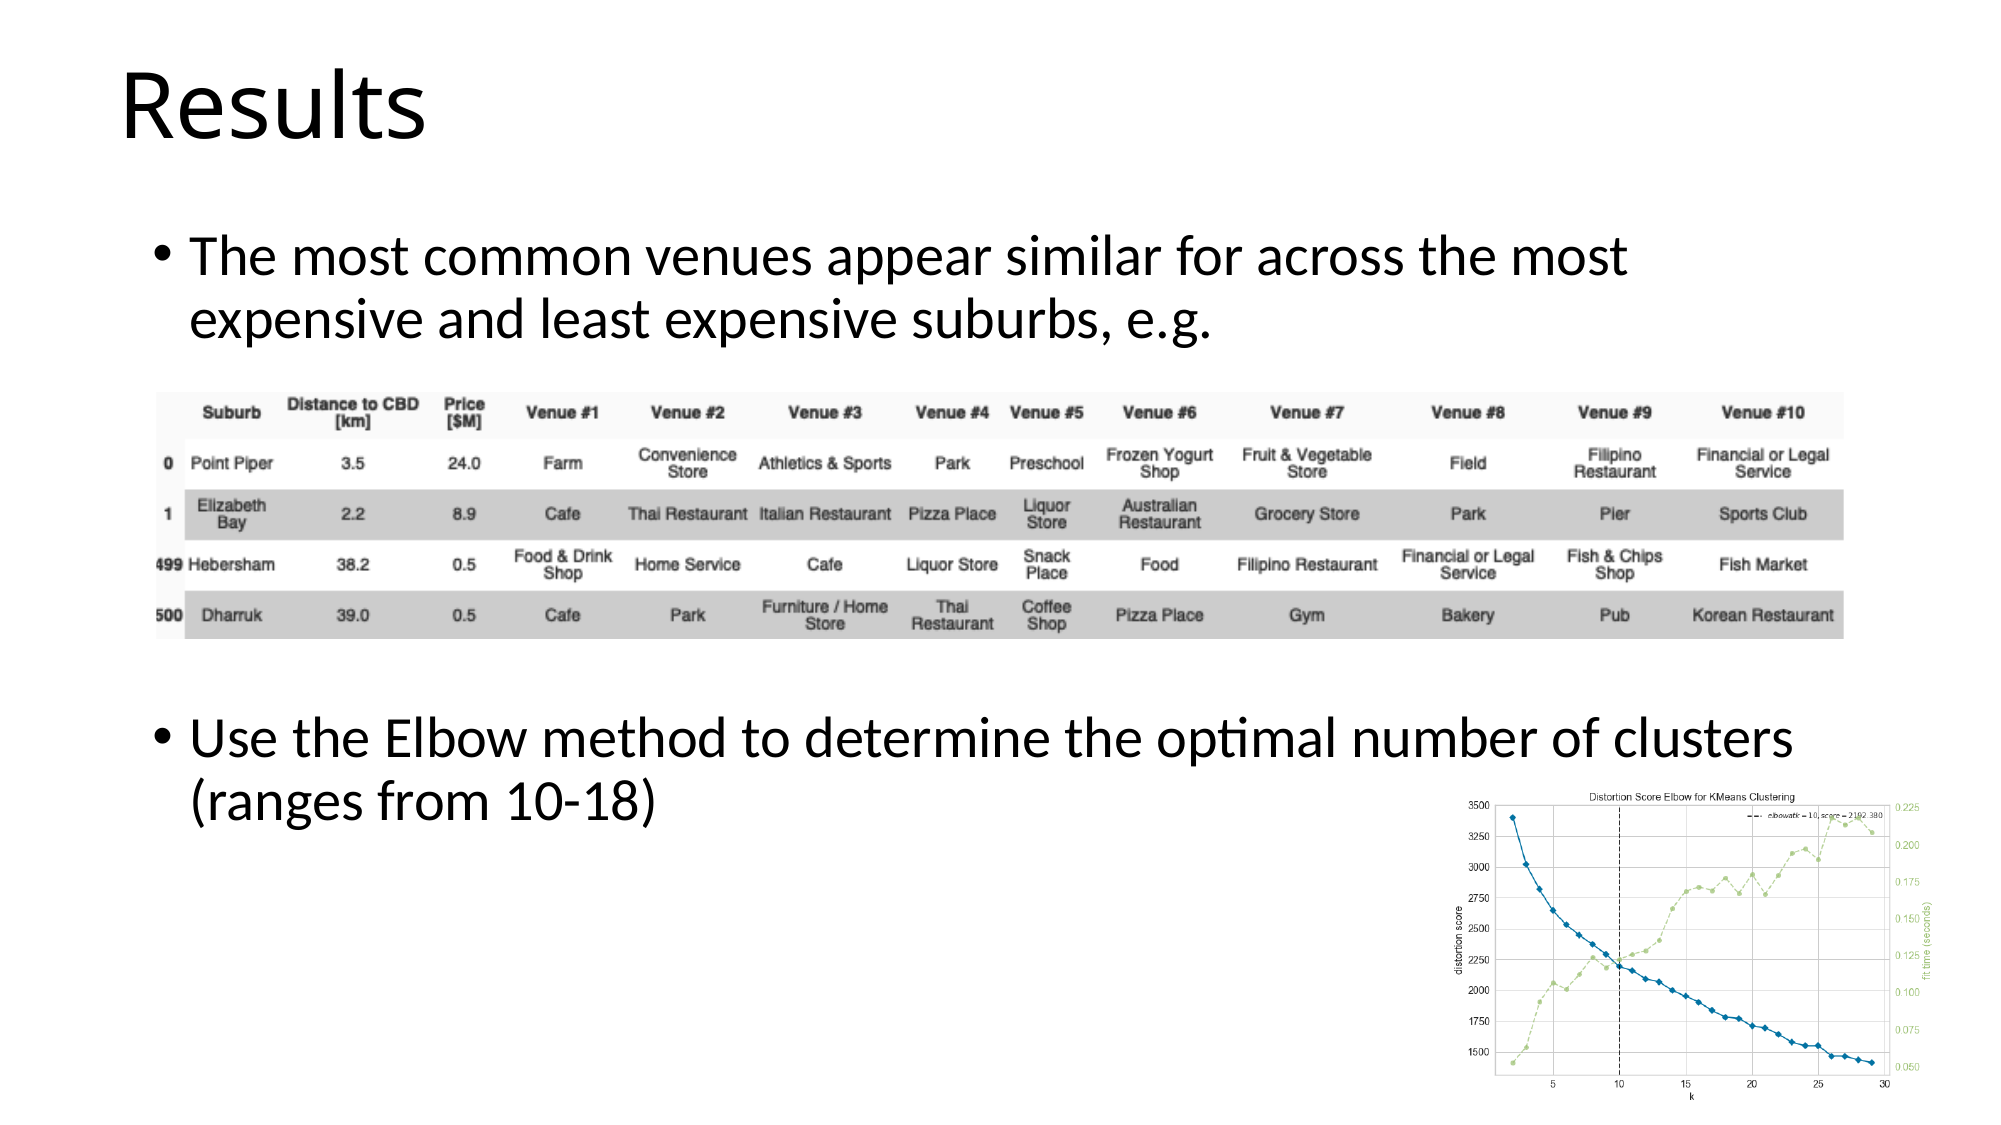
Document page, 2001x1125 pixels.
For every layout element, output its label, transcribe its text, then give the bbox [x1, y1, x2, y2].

picture [156, 392, 1844, 639]
picture [1431, 762, 1940, 1119]
title Results [103, 0, 1829, 218]
list The most common venues appear similar for across the most expensive and least expensive suburbs, e.g. Use the Elbow method to determine the optimal number of clusters (ranges from 10-18) [137, 217, 1863, 1014]
